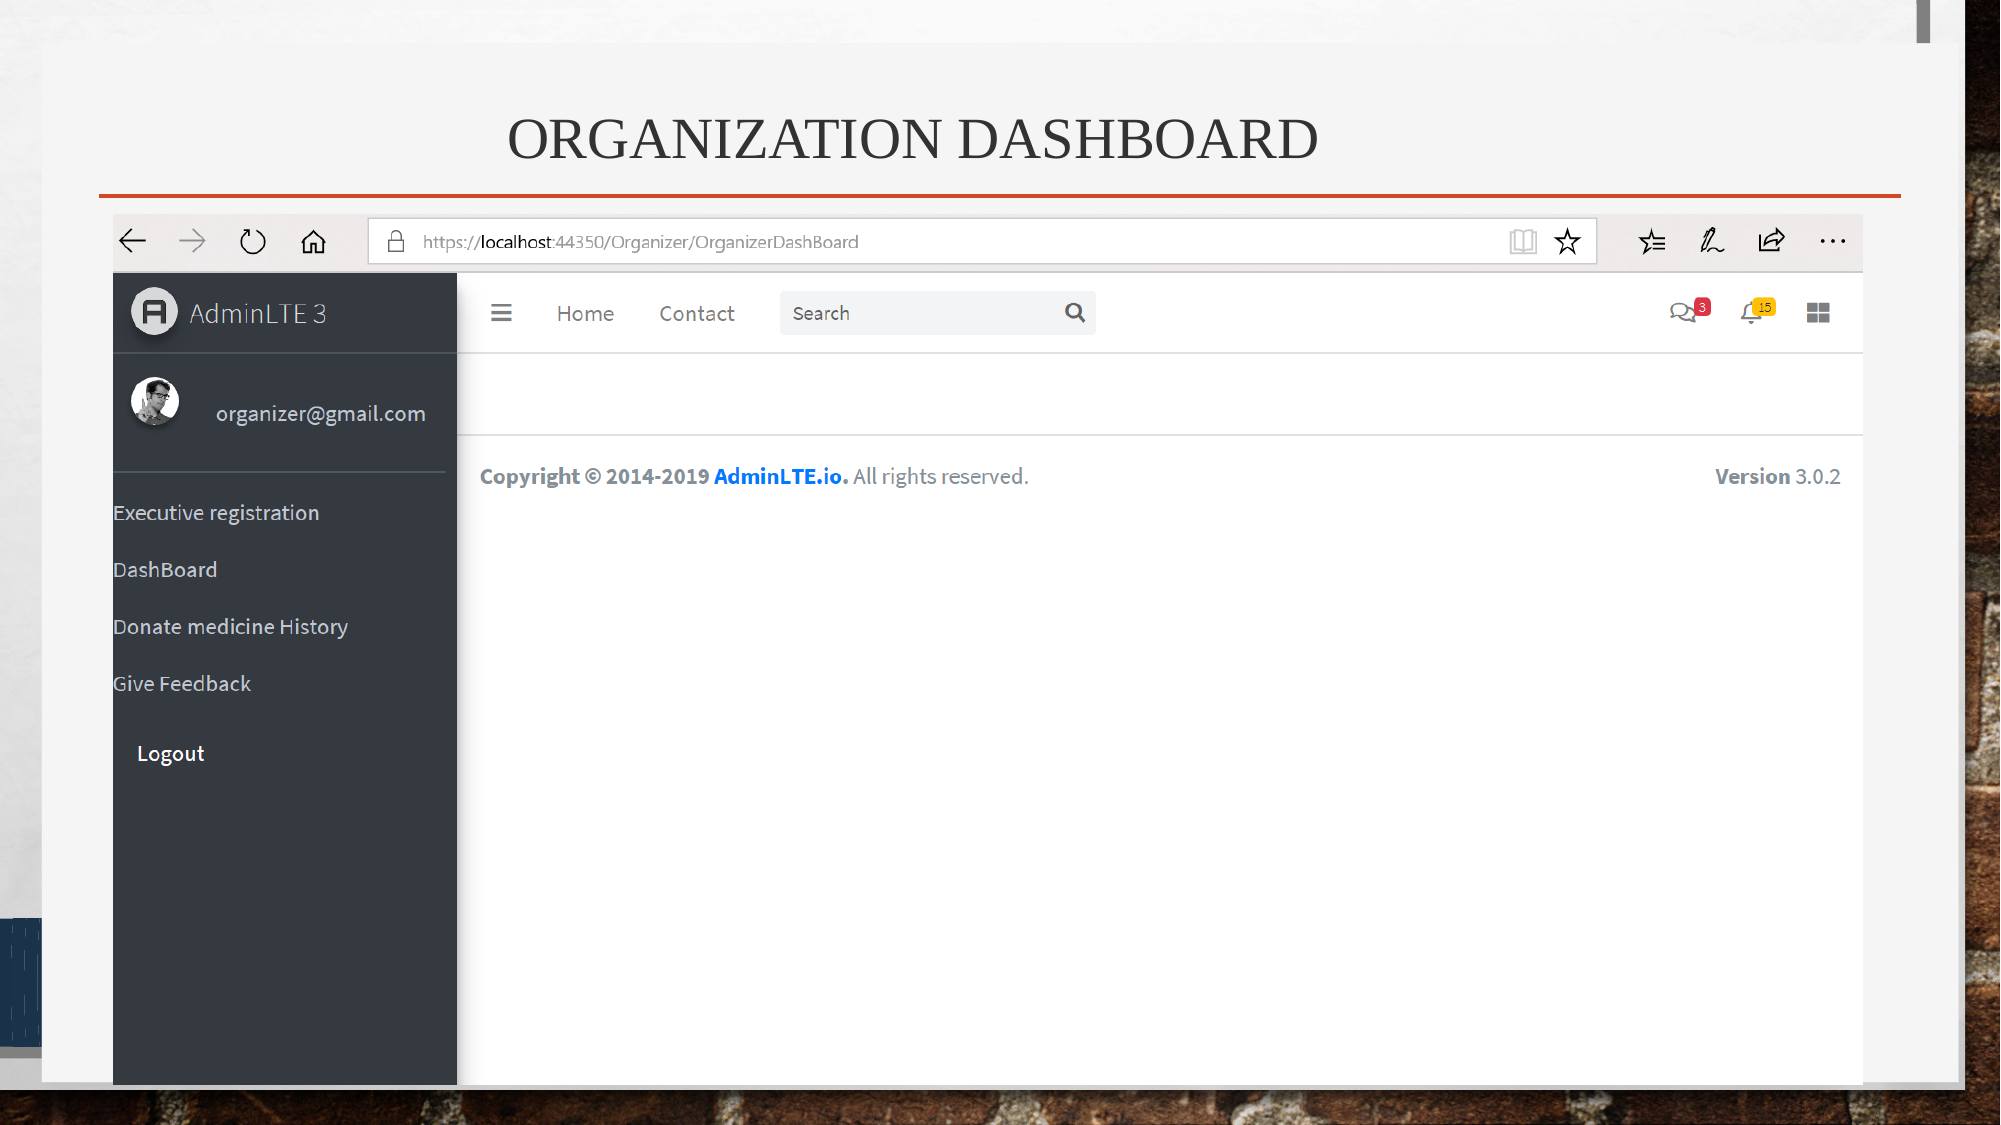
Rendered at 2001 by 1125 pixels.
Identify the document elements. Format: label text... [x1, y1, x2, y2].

title Organization dashboard [491, 73, 1446, 179]
picture [0, 0, 2000, 1125]
picture [113, 214, 1864, 1085]
